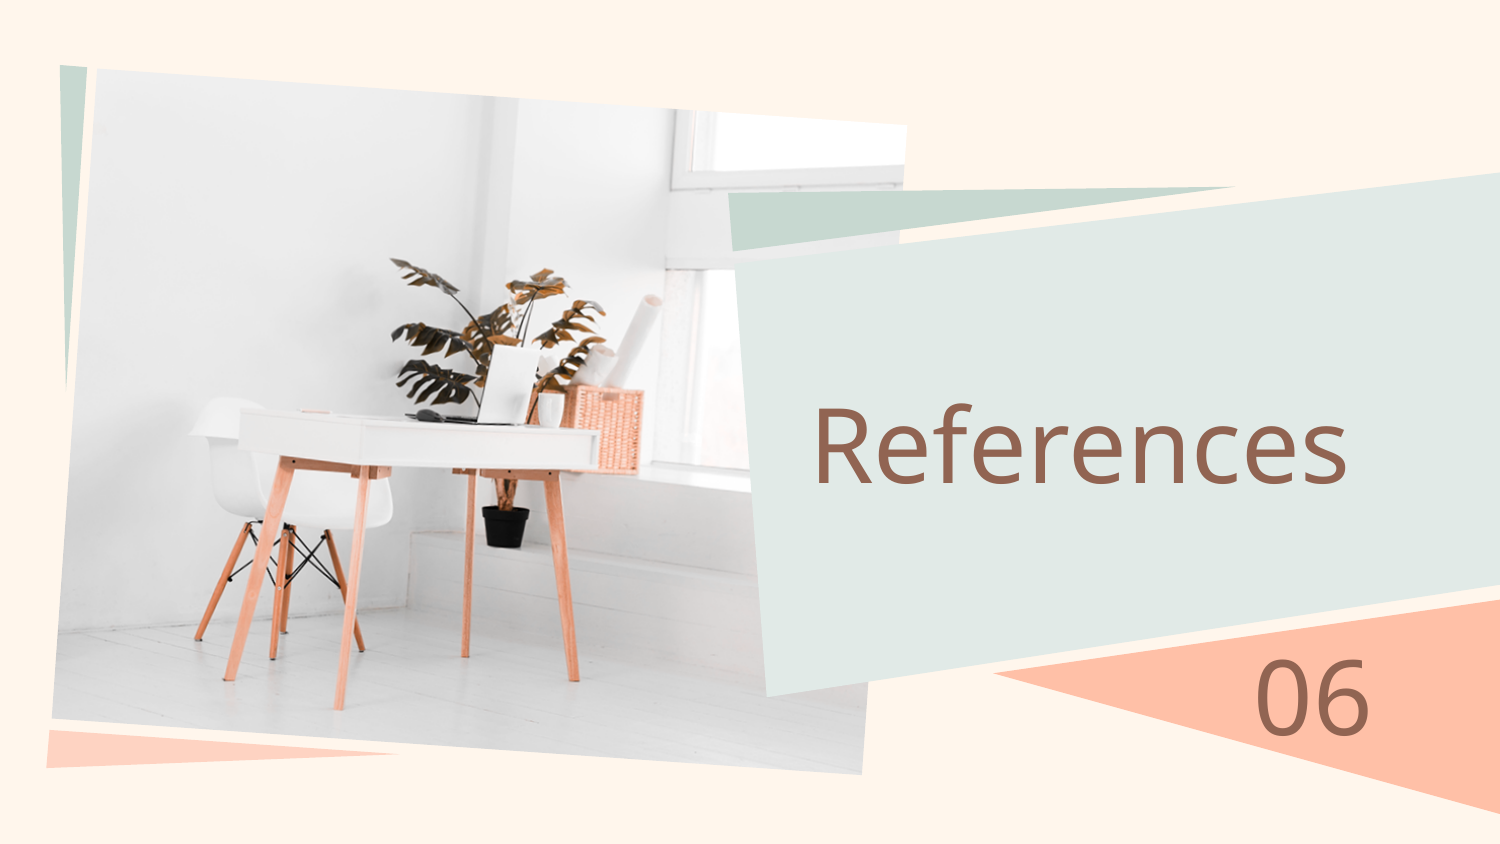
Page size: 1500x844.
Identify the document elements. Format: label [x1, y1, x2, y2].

text_box [59, 64, 88, 393]
text_box [46, 729, 379, 769]
picture [51, 68, 908, 765]
text_box [703, 128, 1500, 778]
